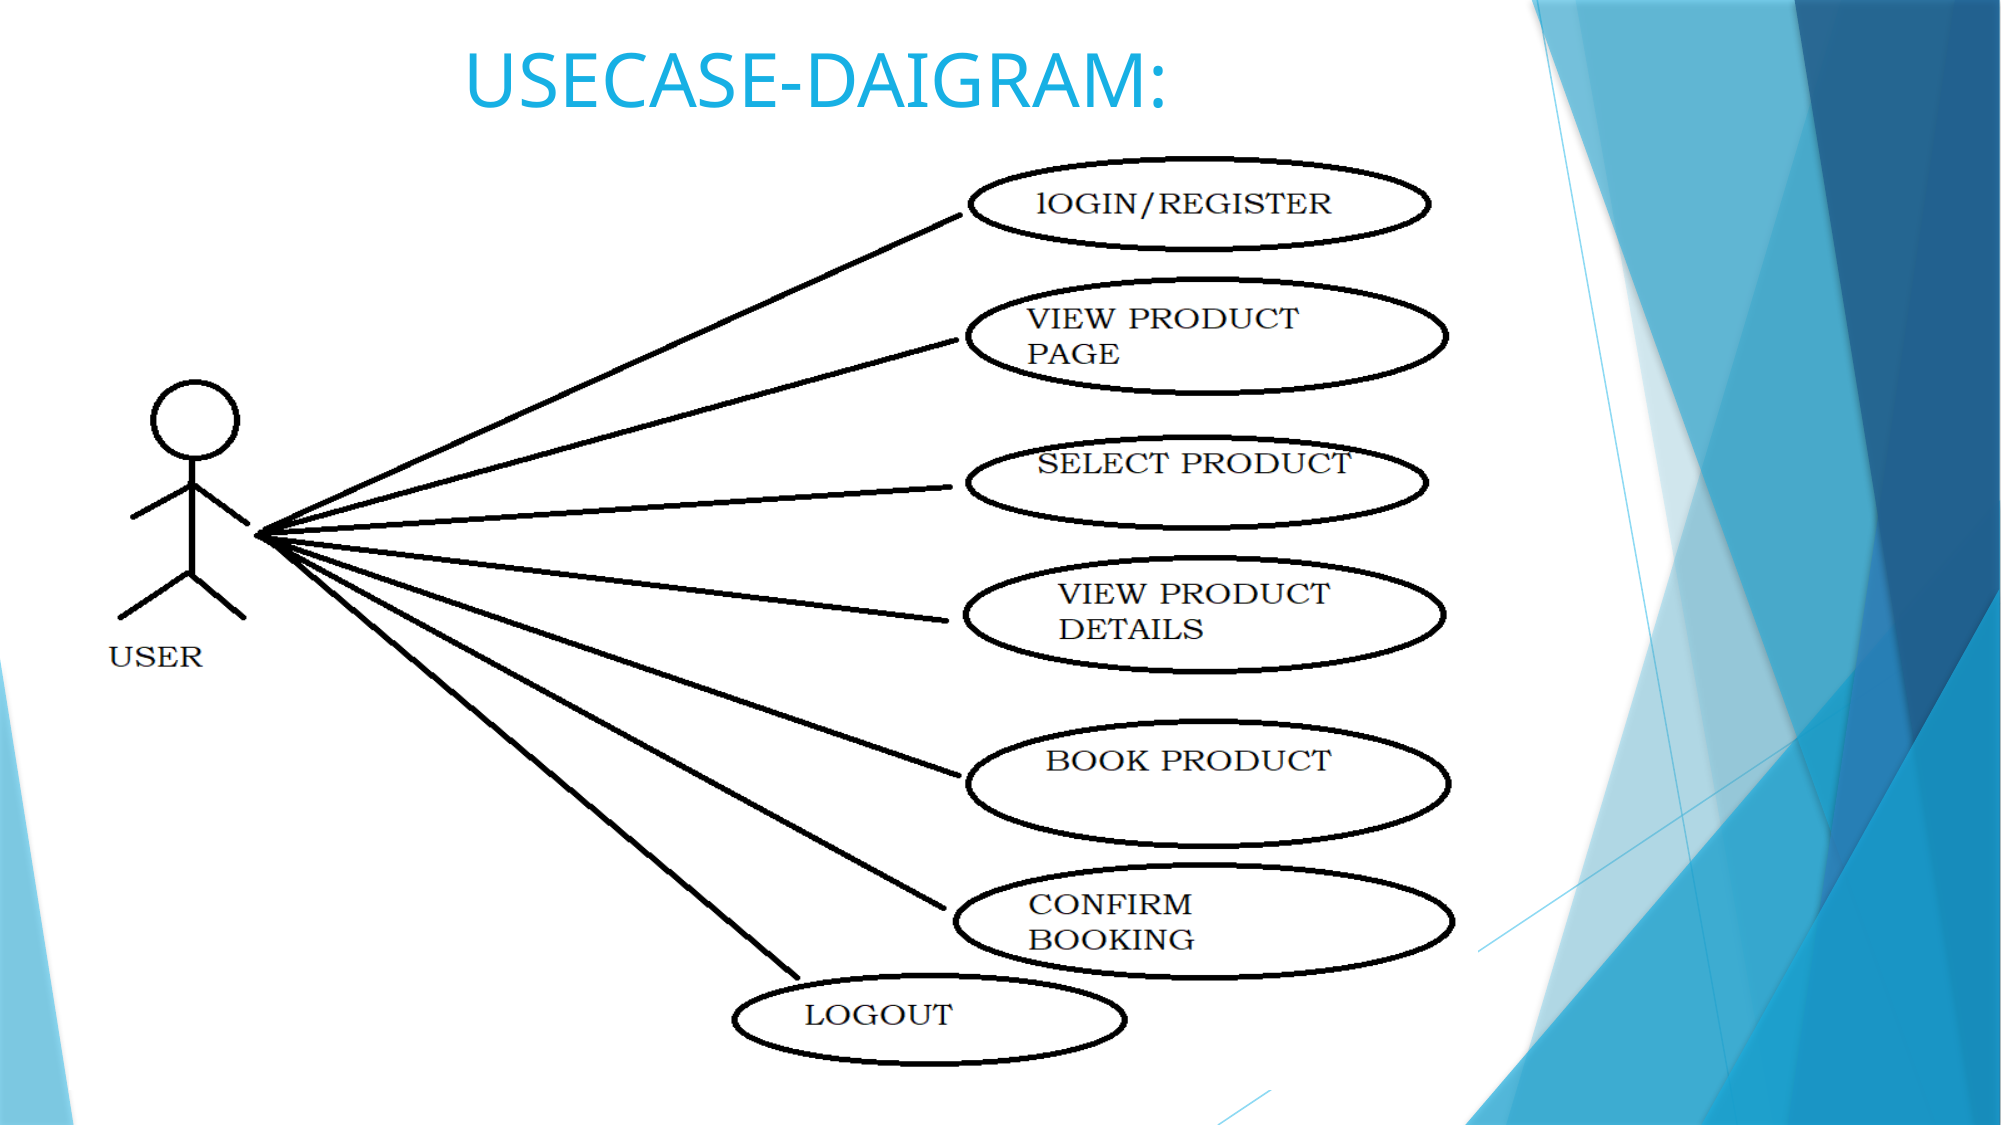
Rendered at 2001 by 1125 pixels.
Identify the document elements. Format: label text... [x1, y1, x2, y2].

picture [68, 134, 1479, 1090]
title USECASE-DAIGRAM: [111, 24, 1522, 135]
